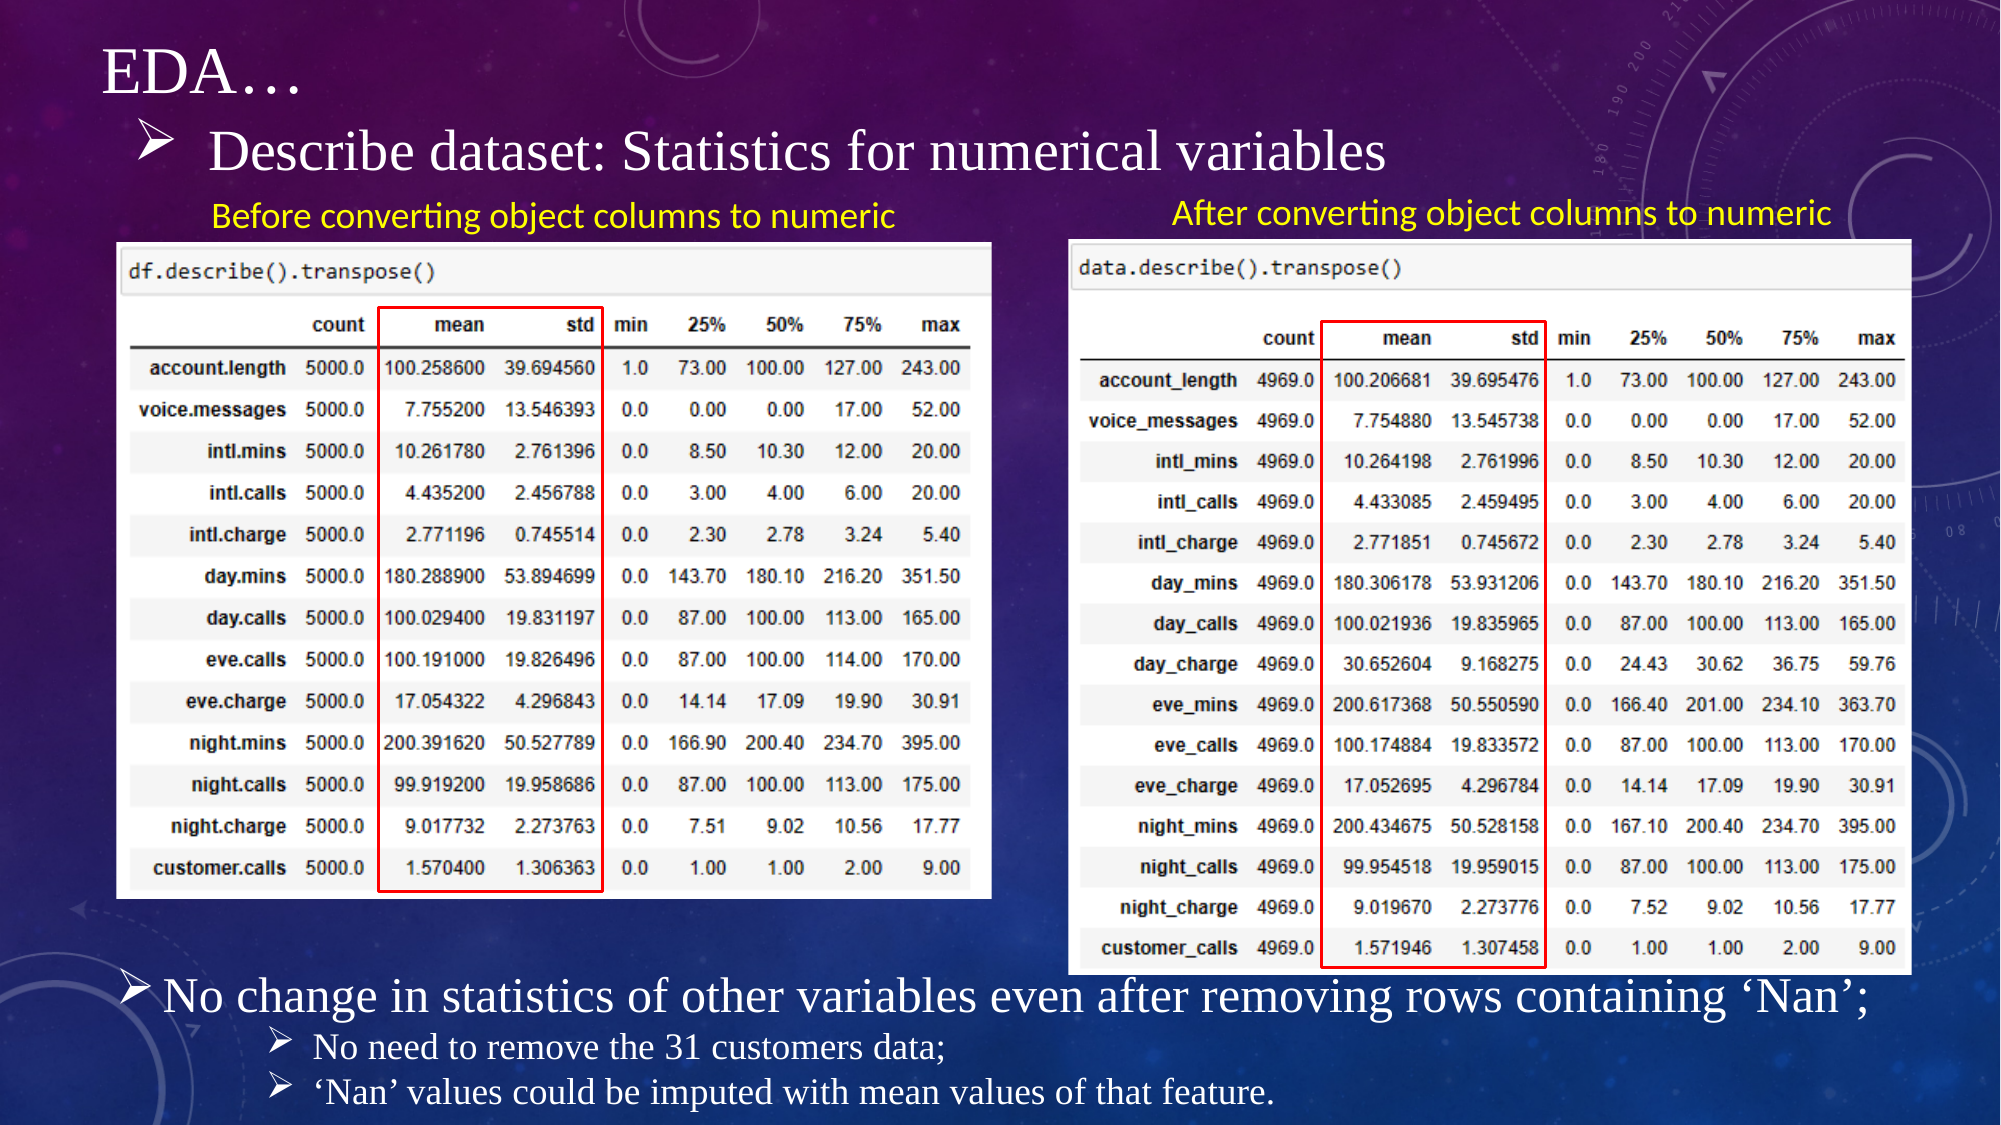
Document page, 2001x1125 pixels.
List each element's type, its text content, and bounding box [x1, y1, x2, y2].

text_box Before converting object columns to numeric [125, 183, 983, 242]
text_box No change in statistics of other variables even after removing rows containing ‘Nan’; No need to remove the 31 customers data; ‘Nan’ values could be imputed with mean values of that feature. [101, 955, 1938, 1120]
text_box Describe dataset: Statistics for numerical variables [118, 114, 1503, 190]
text_box EDA… [86, 19, 1876, 114]
picture [0, 0, 2001, 1125]
text_box After converting object columns to numeric [1080, 180, 1924, 240]
